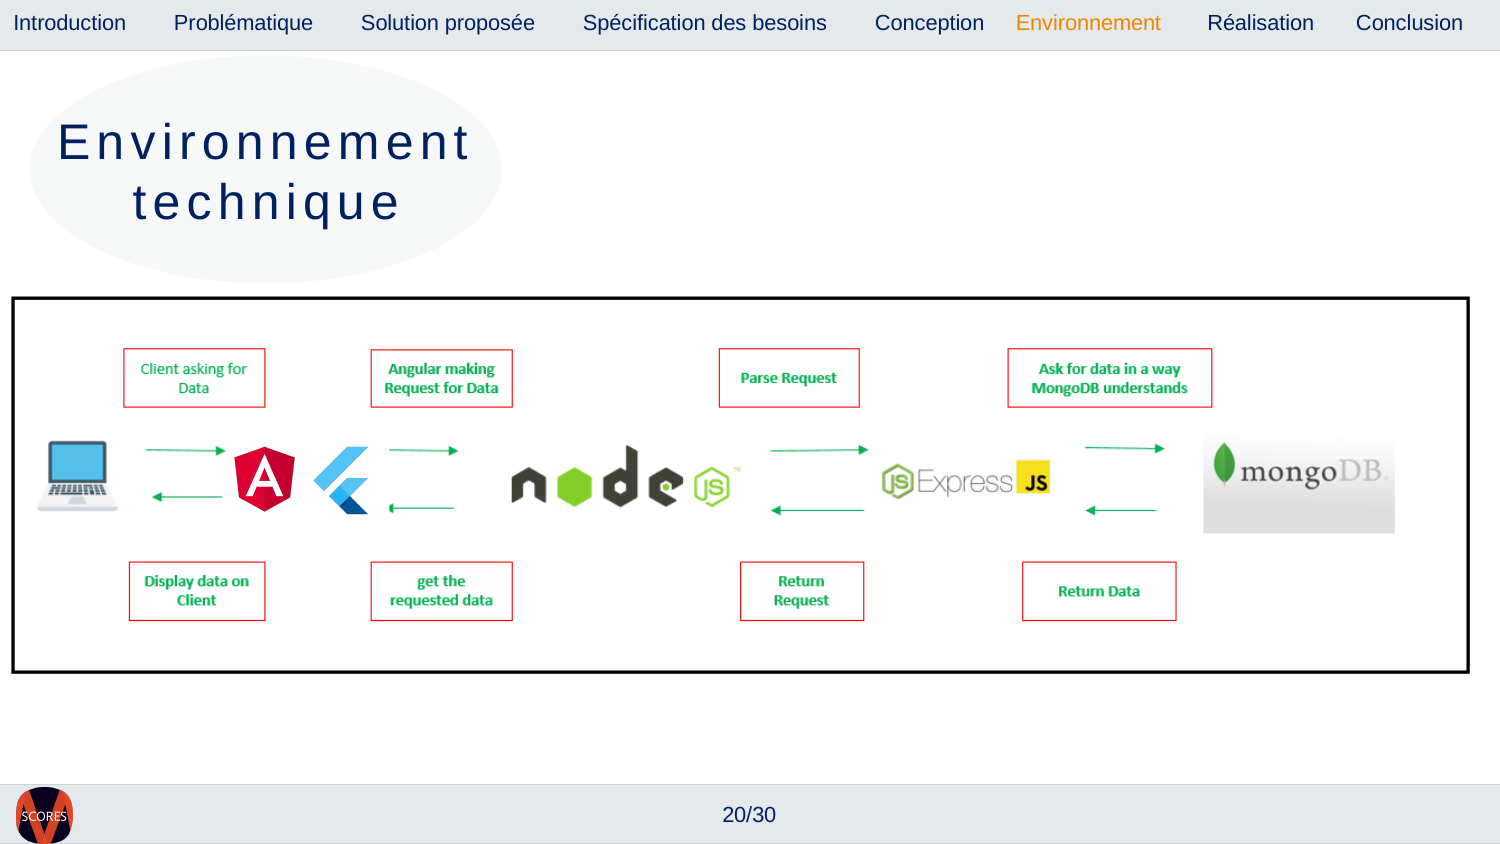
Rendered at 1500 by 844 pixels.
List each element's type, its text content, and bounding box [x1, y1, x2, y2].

text_box Environnement technique [29, 55, 502, 272]
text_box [0, 273, 1499, 693]
picture [16, 787, 73, 844]
text_box 20/30 [0, 783, 1500, 844]
text_box Introduction Problématique Solution proposée Spécification des besoins Conception Environnement Réalisation Conclusion [0, 0, 1500, 52]
